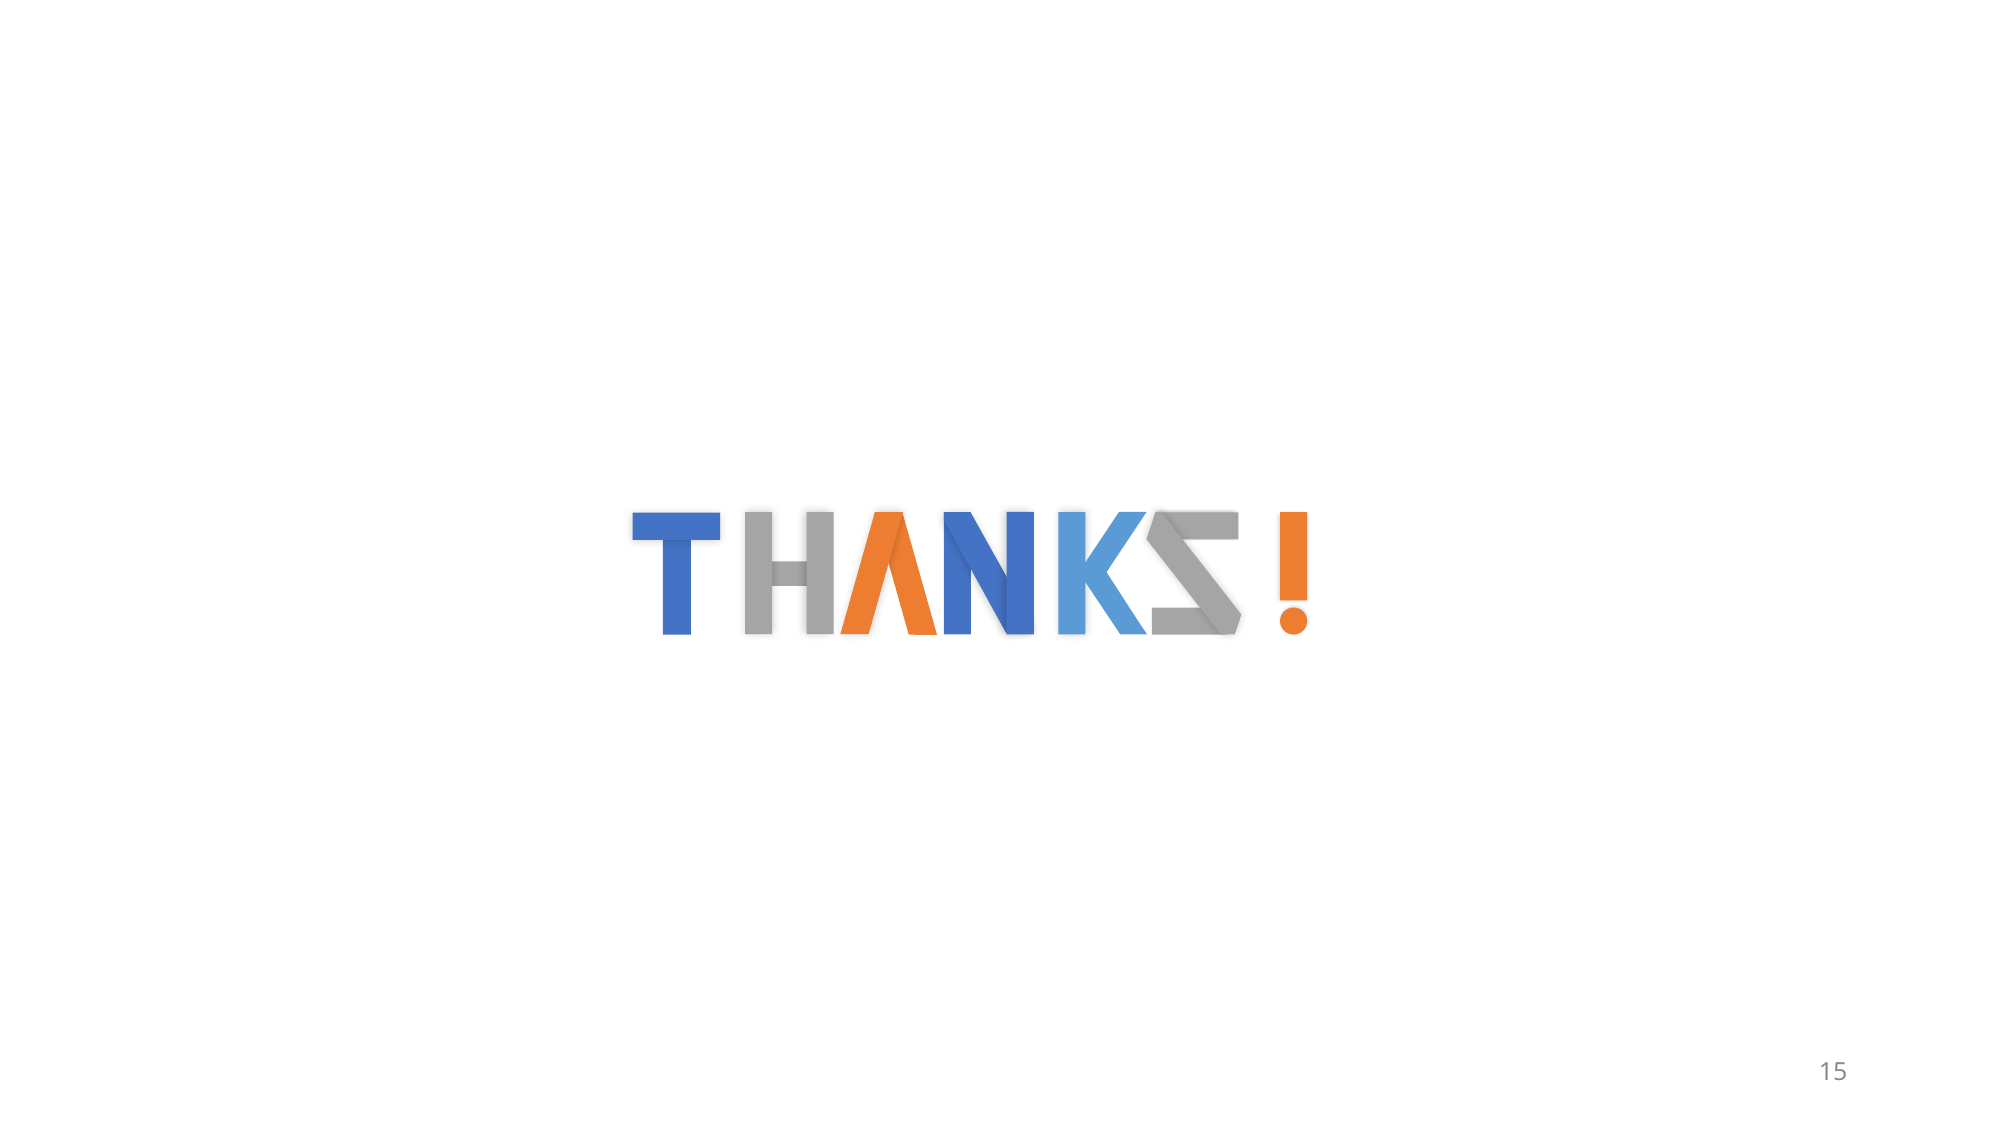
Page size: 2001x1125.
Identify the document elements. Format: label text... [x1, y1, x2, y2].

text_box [1279, 512, 1308, 635]
slide_number 15 [1412, 1042, 1863, 1103]
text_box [1151, 502, 1239, 648]
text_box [1058, 497, 1124, 649]
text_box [943, 498, 1034, 647]
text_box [858, 505, 920, 641]
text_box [745, 512, 834, 635]
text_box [632, 512, 721, 635]
